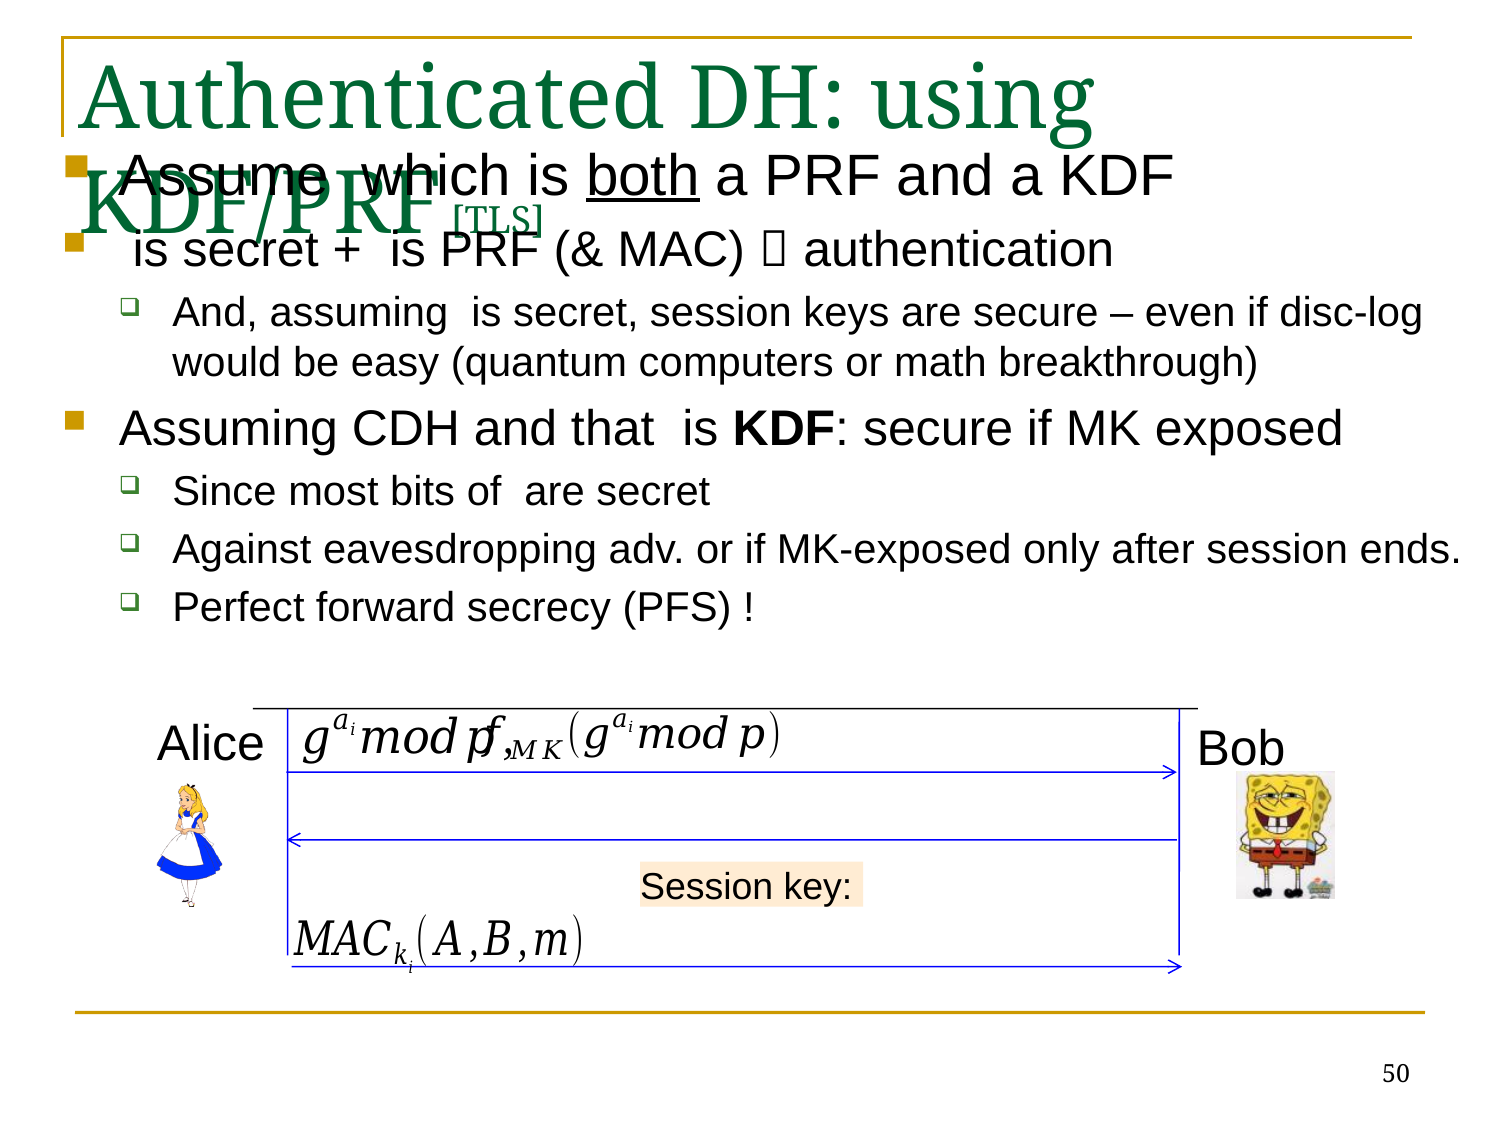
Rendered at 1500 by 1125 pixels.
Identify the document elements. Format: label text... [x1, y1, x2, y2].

picture [141, 771, 230, 907]
text_box [286, 832, 1177, 848]
text_box [286, 764, 1177, 780]
slide_number 50 [1074, 1024, 1425, 1100]
text_box [411, 959, 1183, 974]
text_box Alice [142, 702, 280, 779]
picture [1236, 771, 1336, 899]
title Authenticated DH: using KDF/PRF [TLS] [63, 33, 1440, 149]
text_box Bob [1181, 707, 1301, 784]
